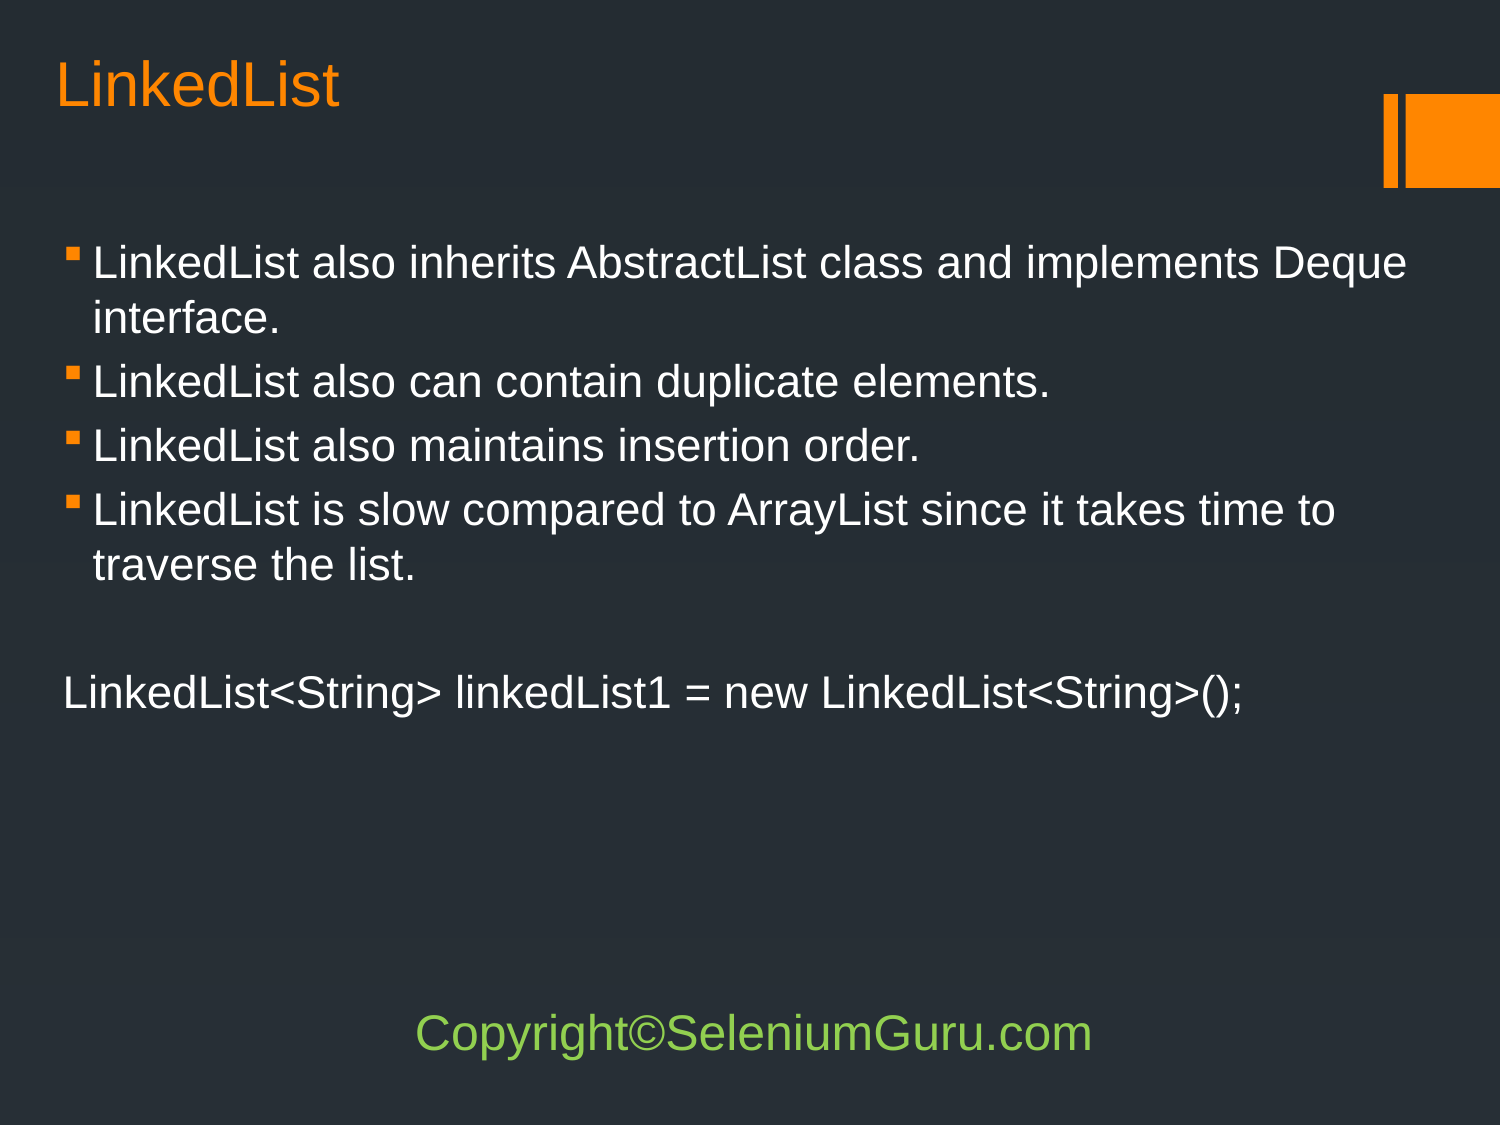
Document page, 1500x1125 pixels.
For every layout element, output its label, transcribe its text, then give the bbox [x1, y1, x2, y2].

list LinkedList also inherits AbstractList class and implements Deque interface. LinkedList also can contain duplicate elements. LinkedList also maintains insertion order. LinkedList is slow compared to ArrayList since it takes time to traverse the list. LinkedList<String> linkedList1 = new LinkedList<String>(); [40, 224, 1453, 750]
title LinkedList [40, 35, 1203, 127]
footer Copyright©SeleniumGuru.com [399, 999, 1166, 1075]
